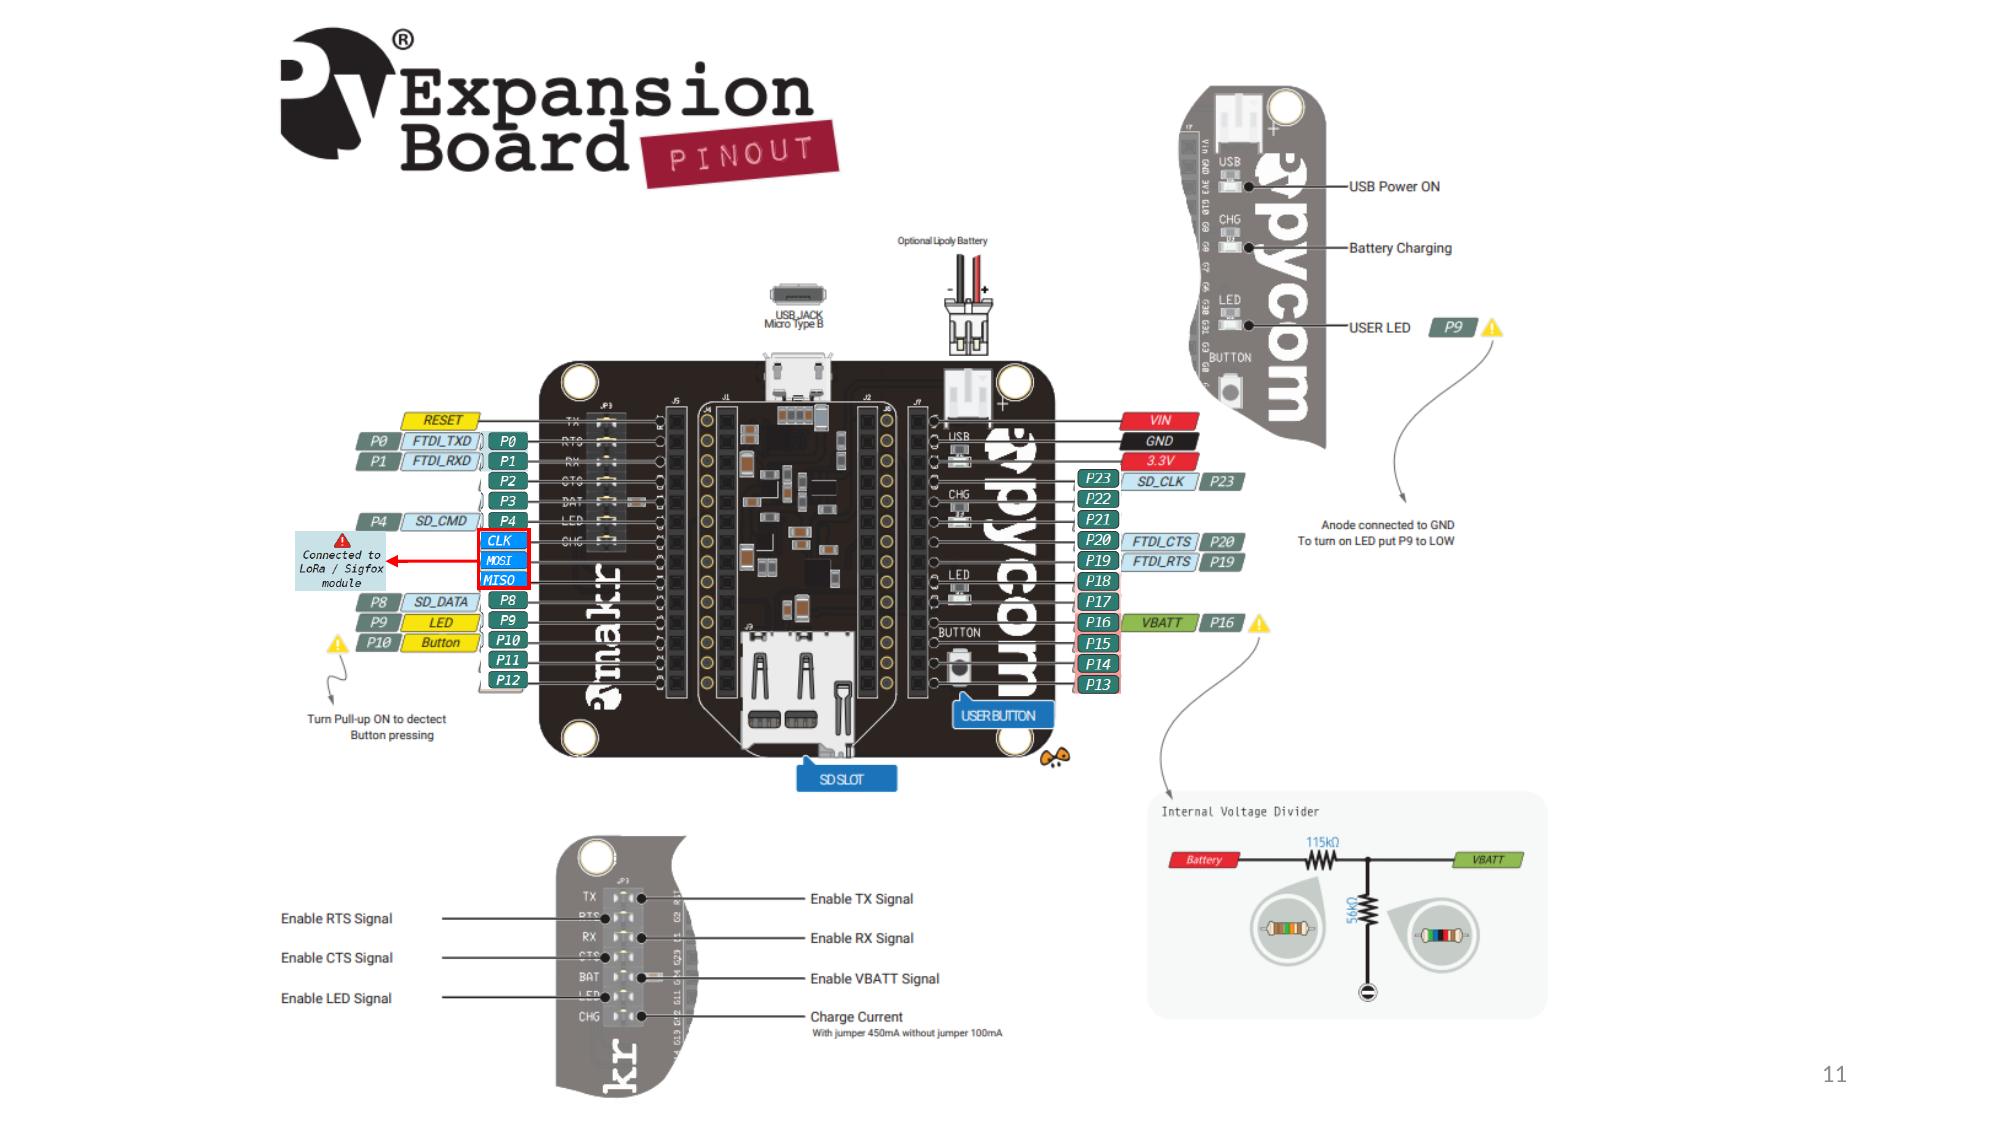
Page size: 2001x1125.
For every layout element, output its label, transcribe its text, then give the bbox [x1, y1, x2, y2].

slide_number 11 [1555, 1042, 1863, 1103]
picture [275, 17, 1555, 1104]
